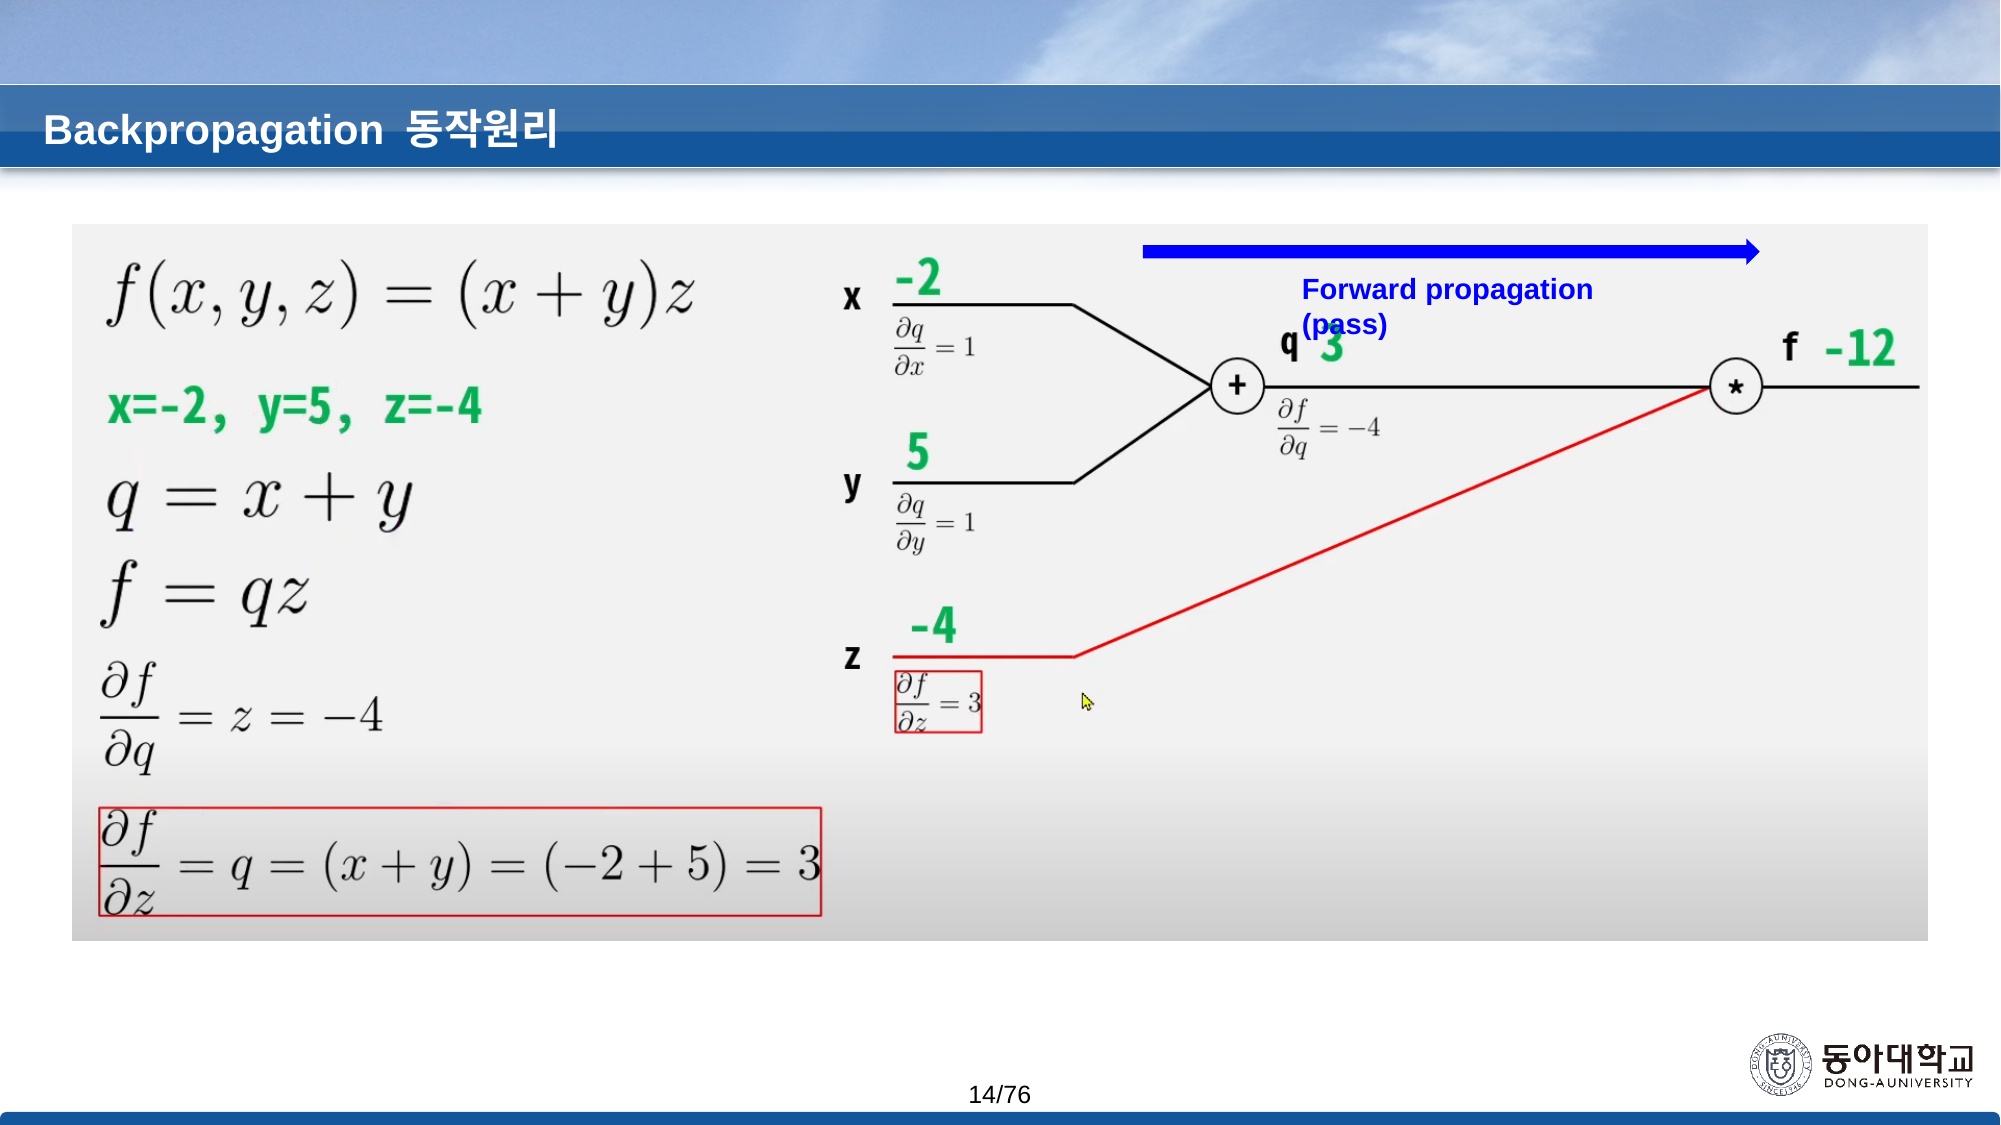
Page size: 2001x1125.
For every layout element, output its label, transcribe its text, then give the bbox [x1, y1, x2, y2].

picture [0, 85, 2000, 167]
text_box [0, 0, 2000, 84]
picture [72, 224, 1928, 941]
text_box Backpropagation 동작원리 [28, 95, 575, 161]
picture [1742, 1024, 1983, 1110]
